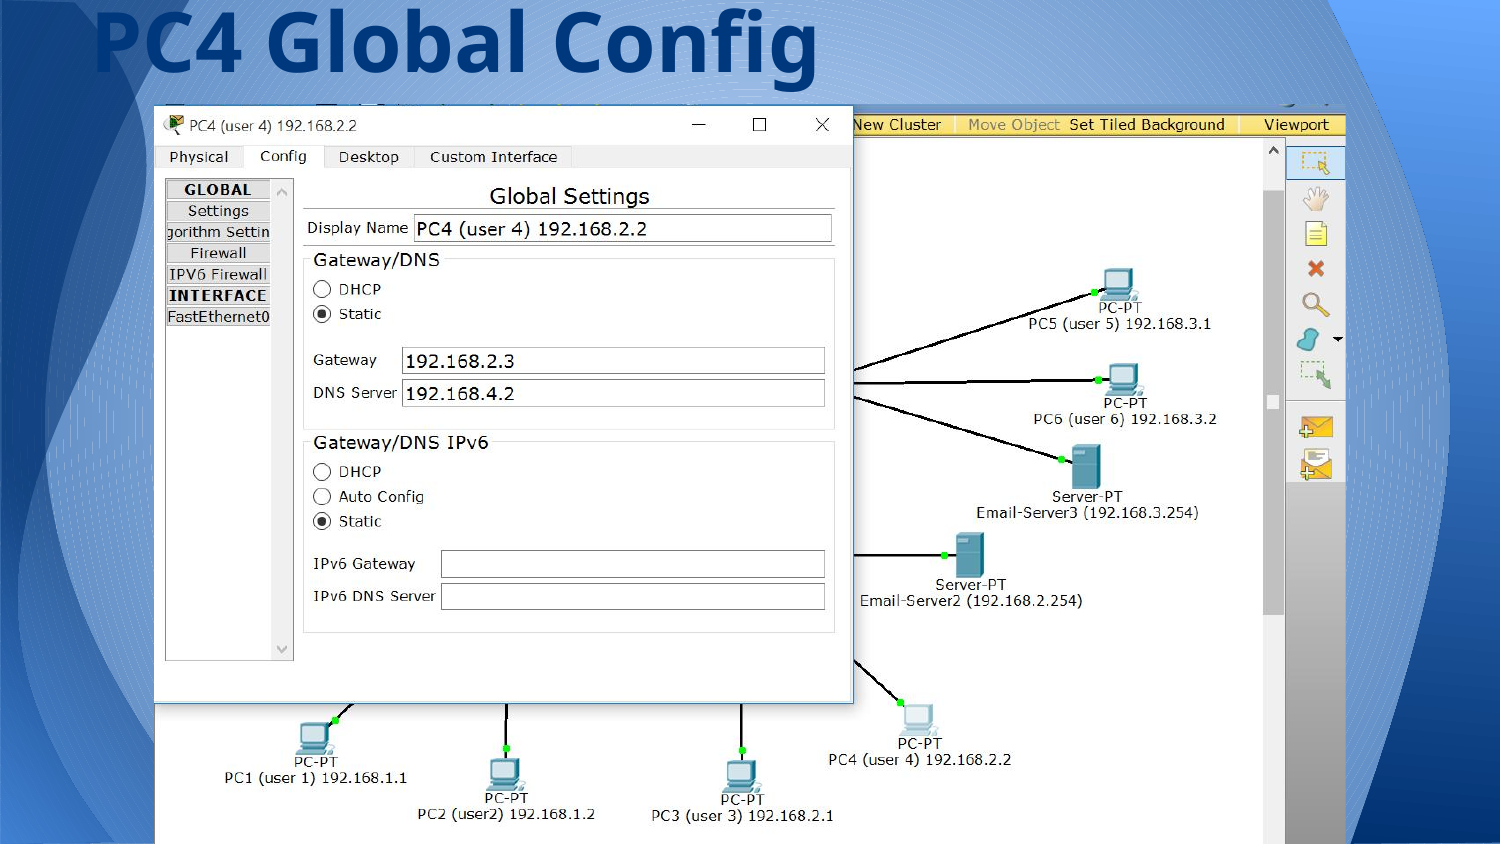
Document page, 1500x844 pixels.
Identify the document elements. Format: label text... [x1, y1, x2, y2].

picture [153, 103, 1347, 844]
title PC4 Global Config [75, 0, 1425, 105]
